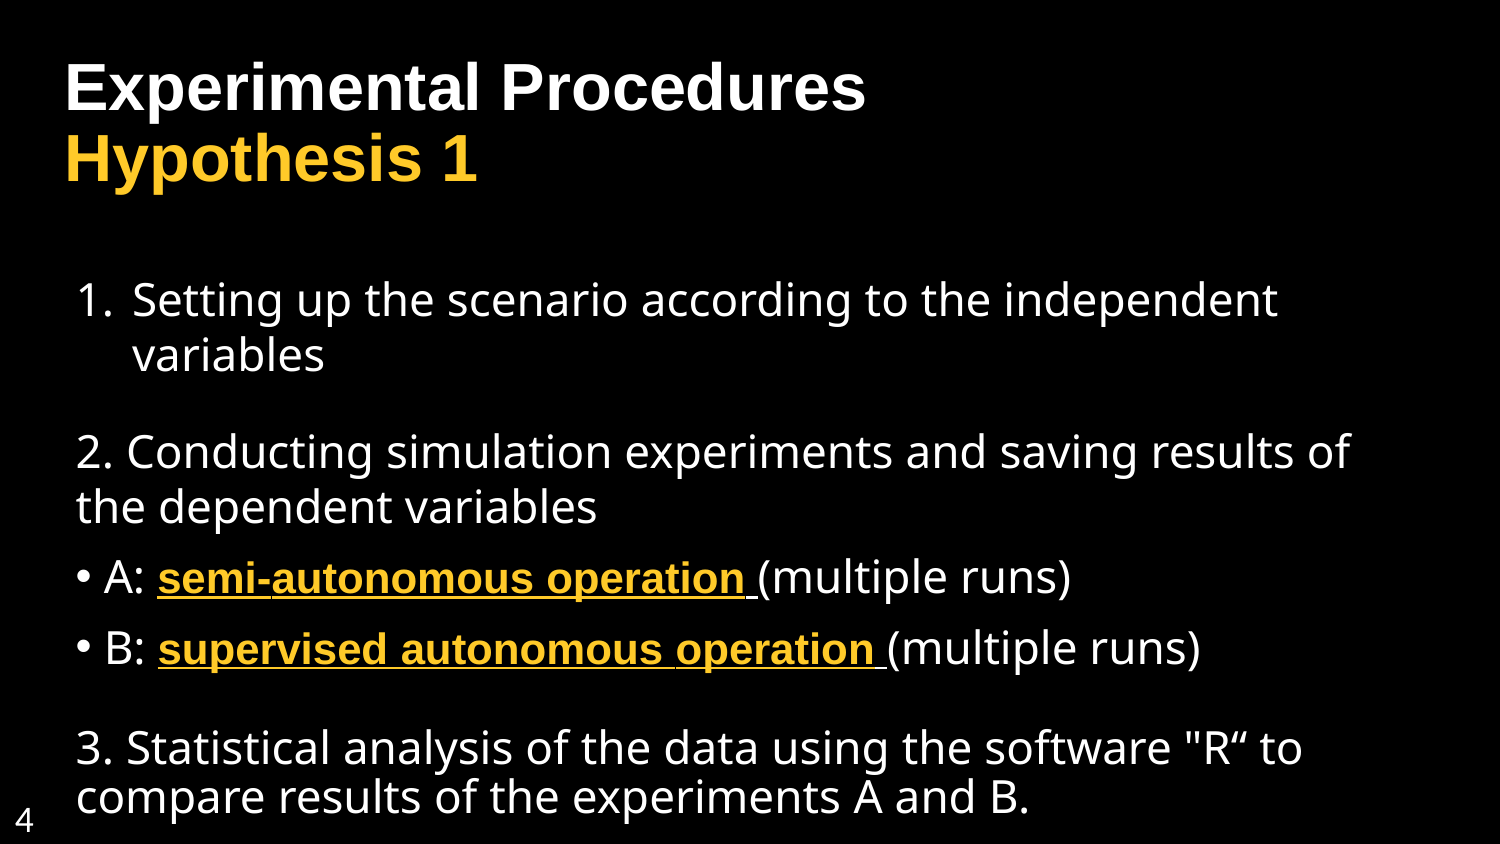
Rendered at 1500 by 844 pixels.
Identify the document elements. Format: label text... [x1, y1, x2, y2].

slide_number 4 [0, 787, 104, 823]
text_box Setting up the scenario according to the independent variables 2. Conducting simulation experiments and saving results of the dependent variables A: semi-autonomous operation (multiple runs) B: supervised autonomous operation (multiple runs) 3. Statistical analysis of the data using the software "R“ to compare results of the experiments A and B. [60, 193, 1423, 710]
title Experimental Procedures Hypothesis 1 [49, 44, 1079, 221]
